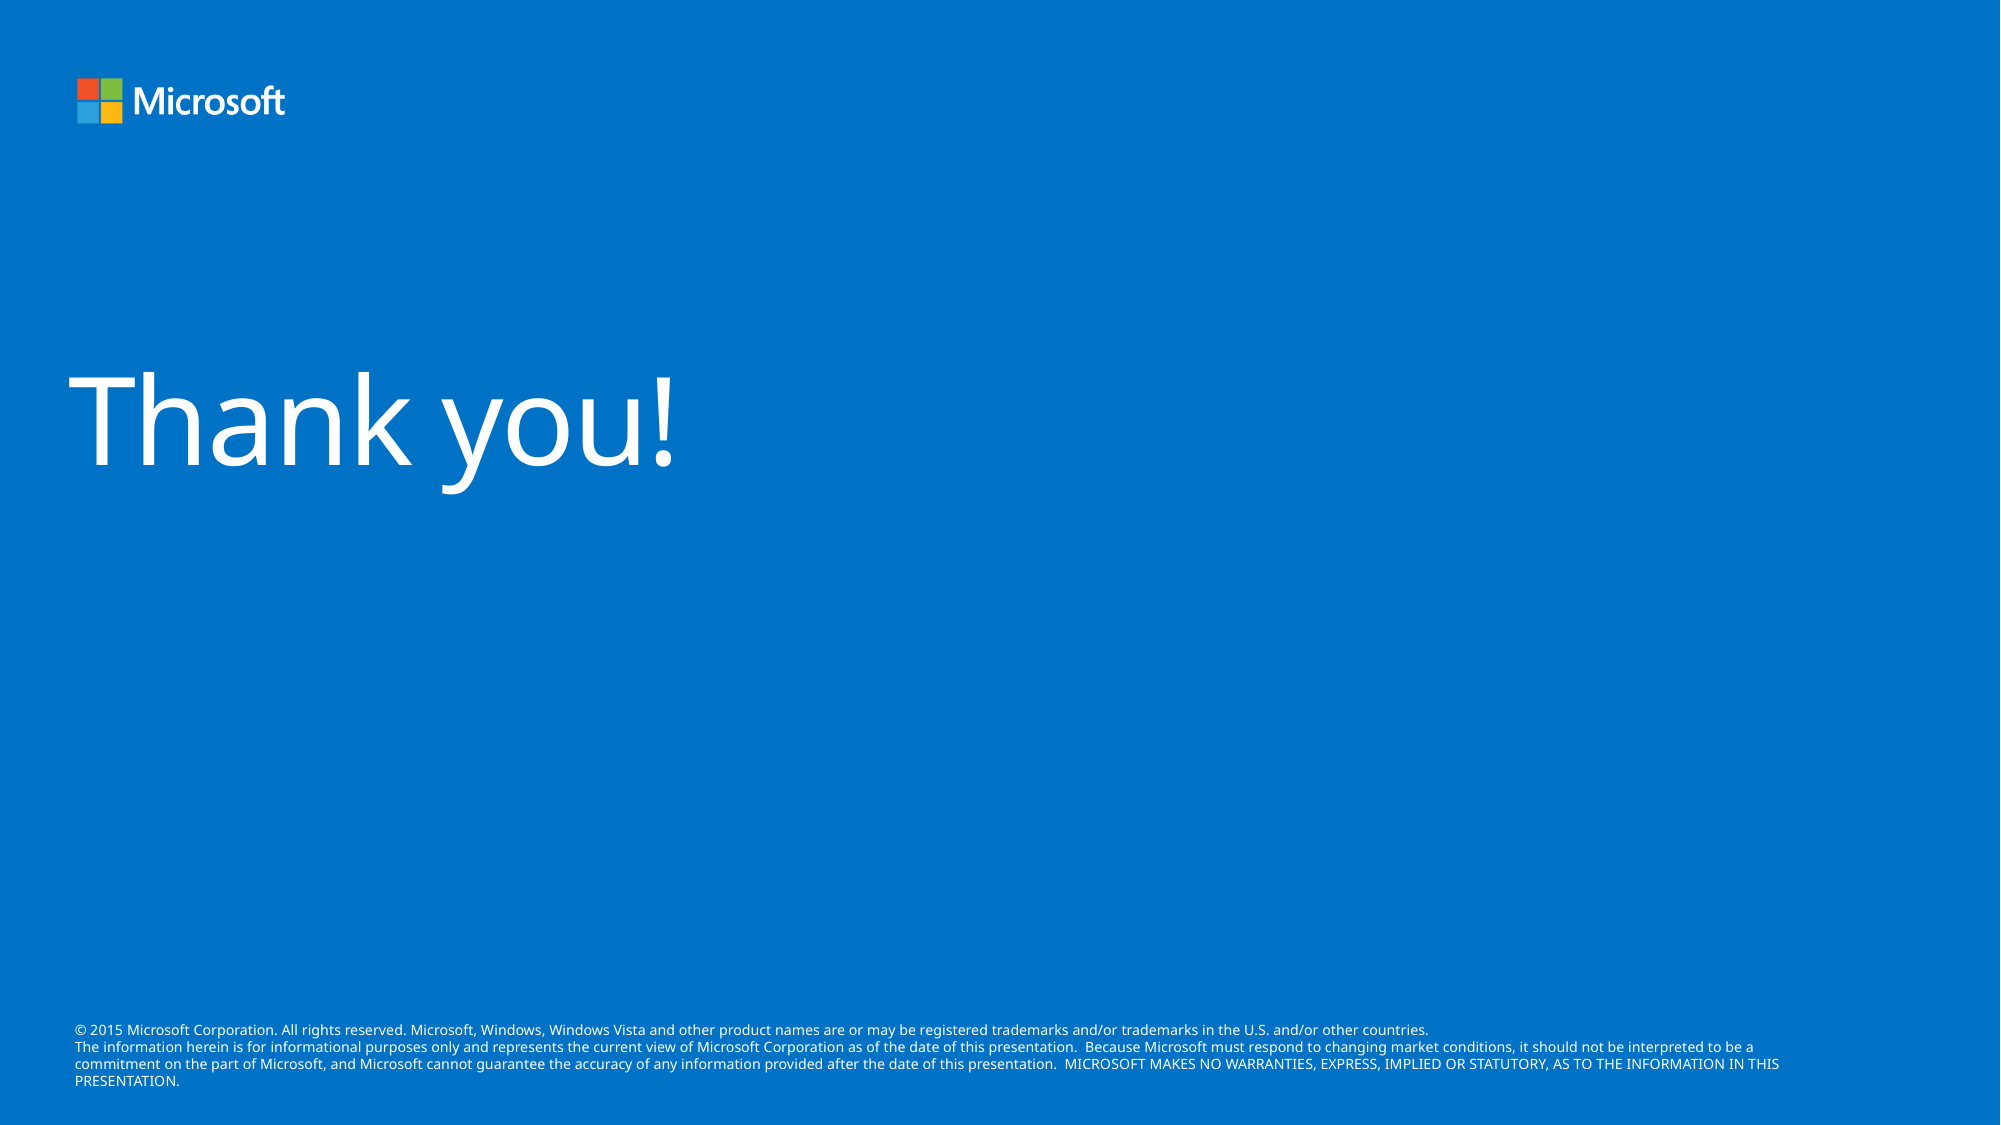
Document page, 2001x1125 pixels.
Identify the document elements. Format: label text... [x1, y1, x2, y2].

picture [76, 77, 286, 124]
text_box © 2015 Microsoft Corporation. All rights reserved. Microsoft, Windows, Windows Vista and other product names are or may be registered trademarks and/or trademarks in the U.S. and/or other countries. The information herein is for informational purposes only and represents the current view of Microsoft Corporation as of the date of this presentation. Because Microsoft must respond to changing market conditions, it should not be interpreted to be a commitment on the part of Microsoft, and Microsoft cannot guarantee the accuracy of any information provided after the date of this presentation. MICROSOFT MAKES NO WARRANTIES, EXPRESS, IMPLIED OR STATUTORY, AS TO THE INFORMATION IN THIS PRESENTATION. [44, 997, 1845, 1114]
title Thank you! [44, 344, 1850, 622]
